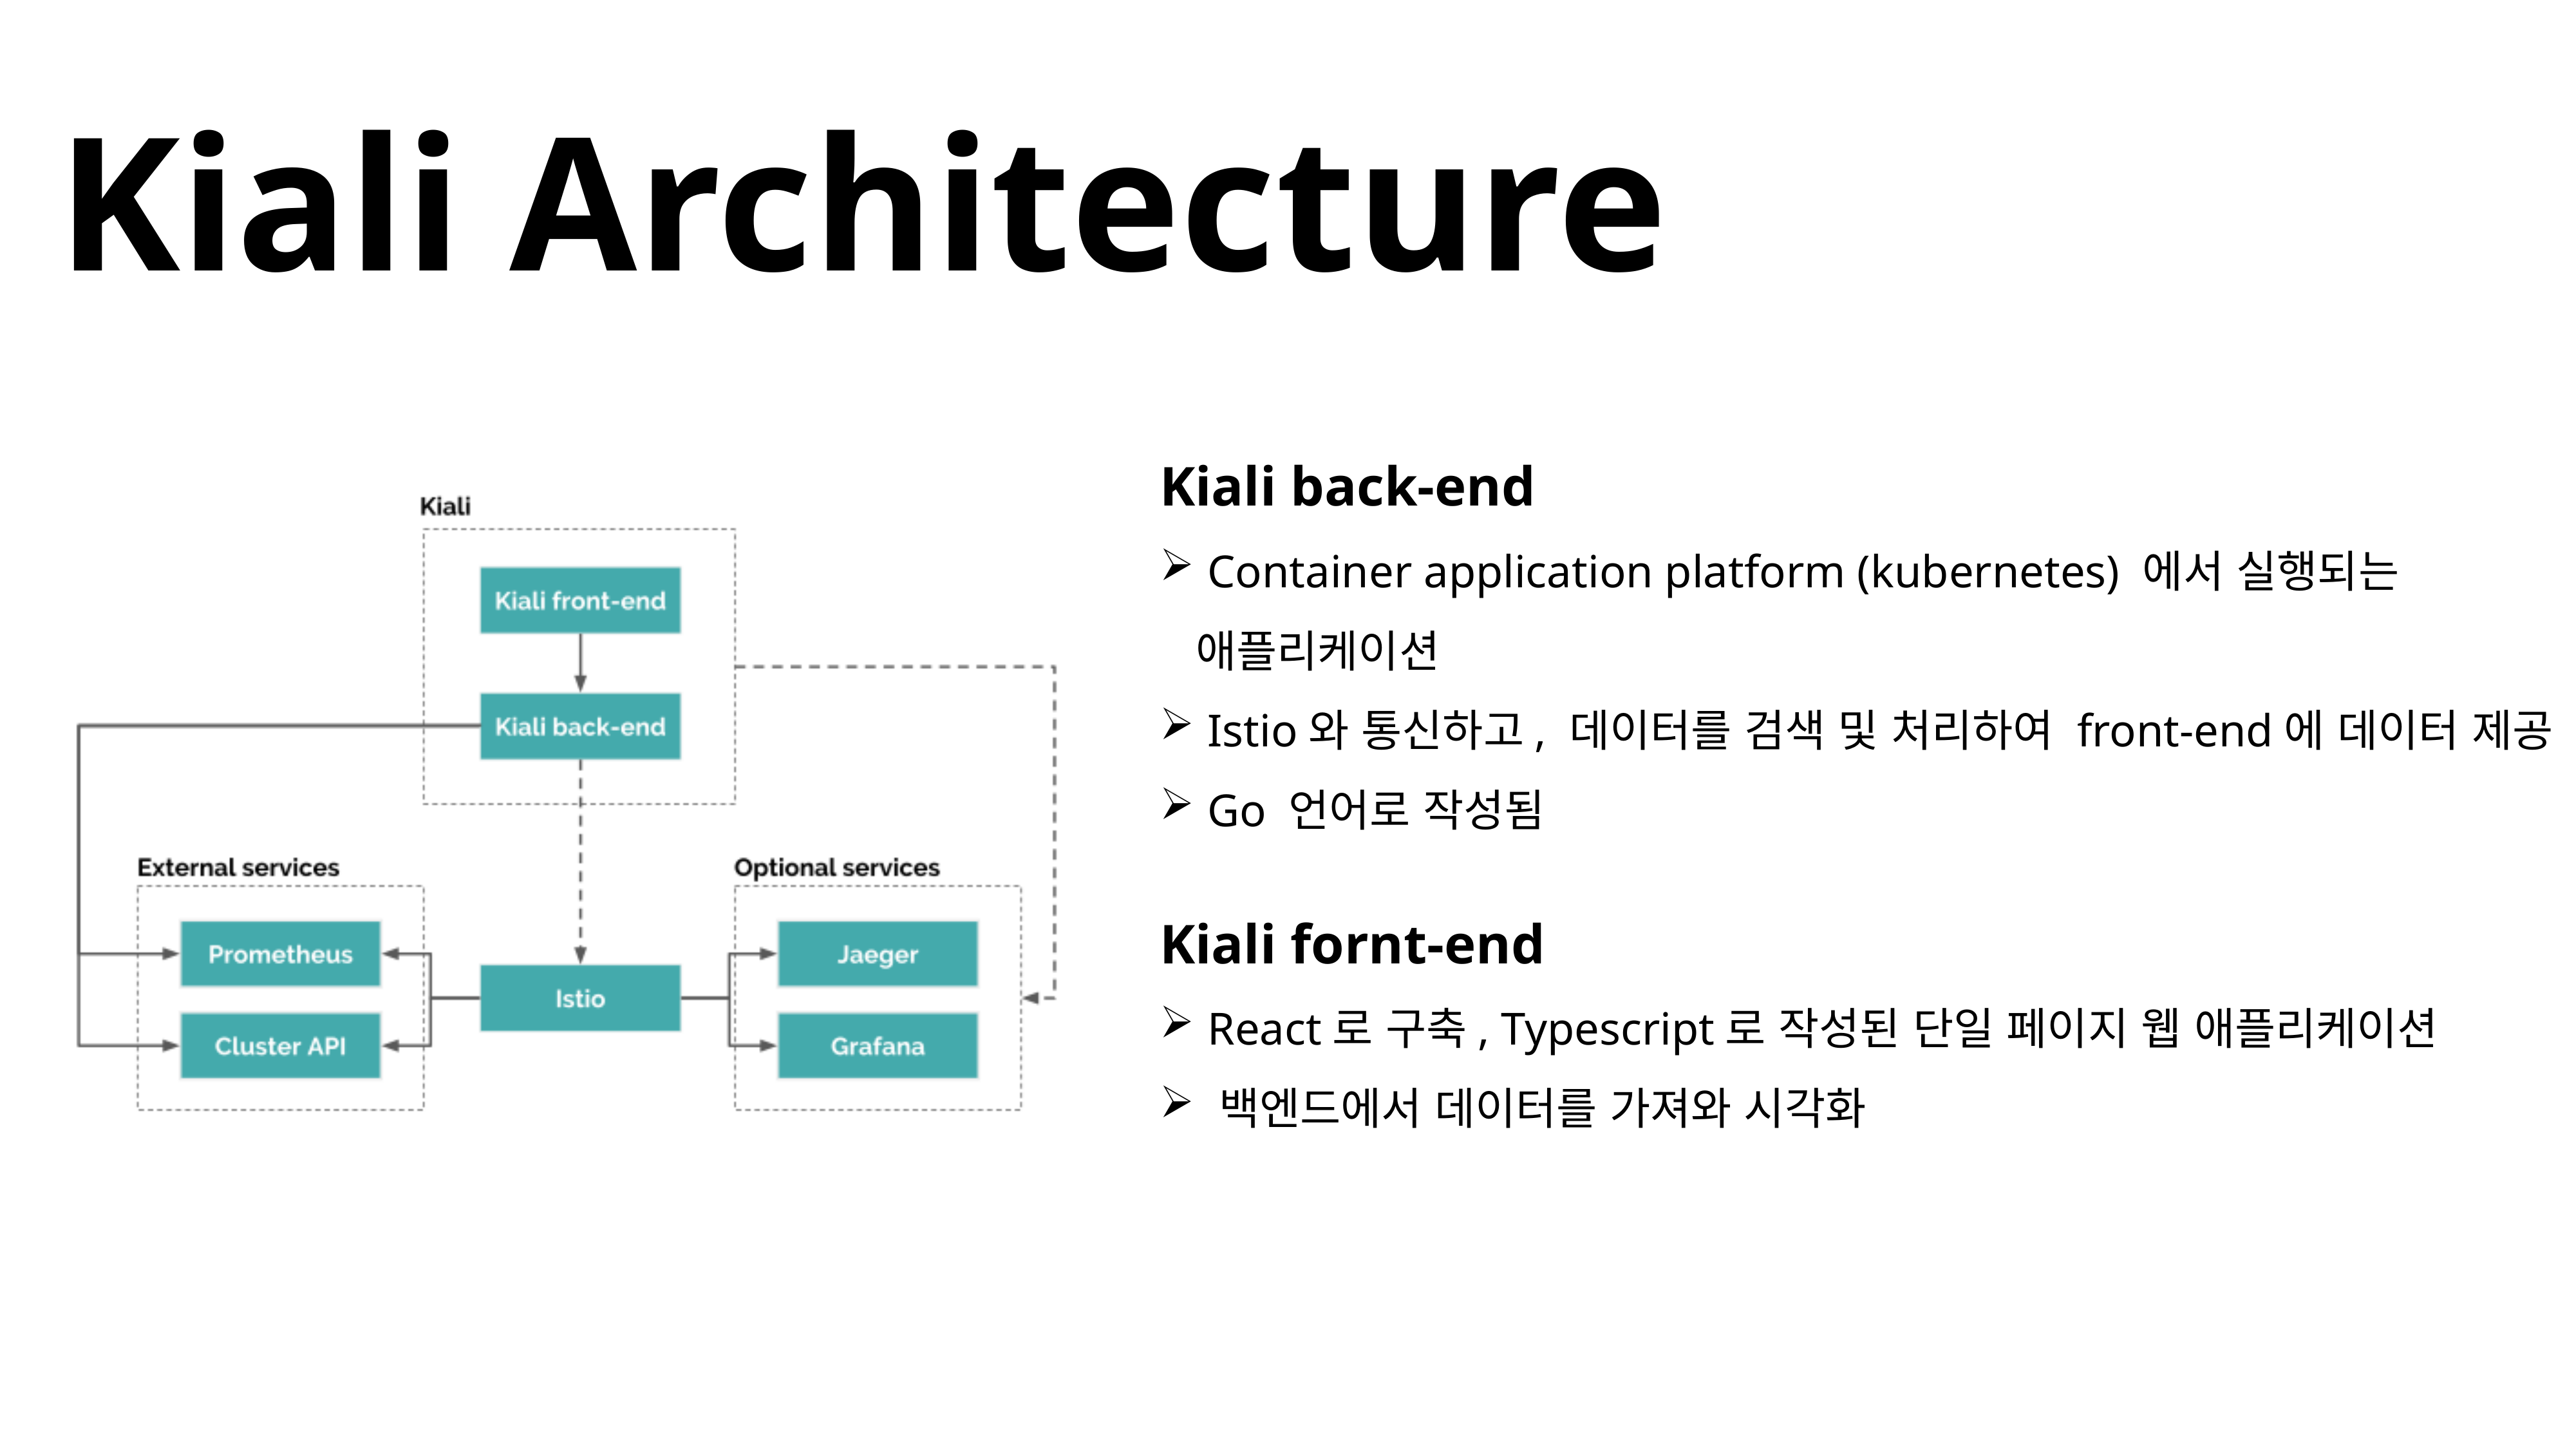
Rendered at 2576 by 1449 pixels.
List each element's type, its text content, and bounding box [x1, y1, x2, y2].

text_box Kiali back-end Container application platform (kubernetes) 에서 실행되는 애플리케이션 Istio와 통신하고, 데이터를 검색 및 처리하여 front-end에 데이터 제공 Go 언어로 작성됨 [1150, 415, 2576, 840]
text_box Kiali Architecture [48, 80, 1678, 313]
picture [62, 488, 1078, 1133]
text_box Kiali fornt-end React로 구축, Typescript로 작성된 단일 페이지 웹 애플리케이션 백엔드에서 데이터를 가져와 시각화 [1150, 873, 2576, 1139]
